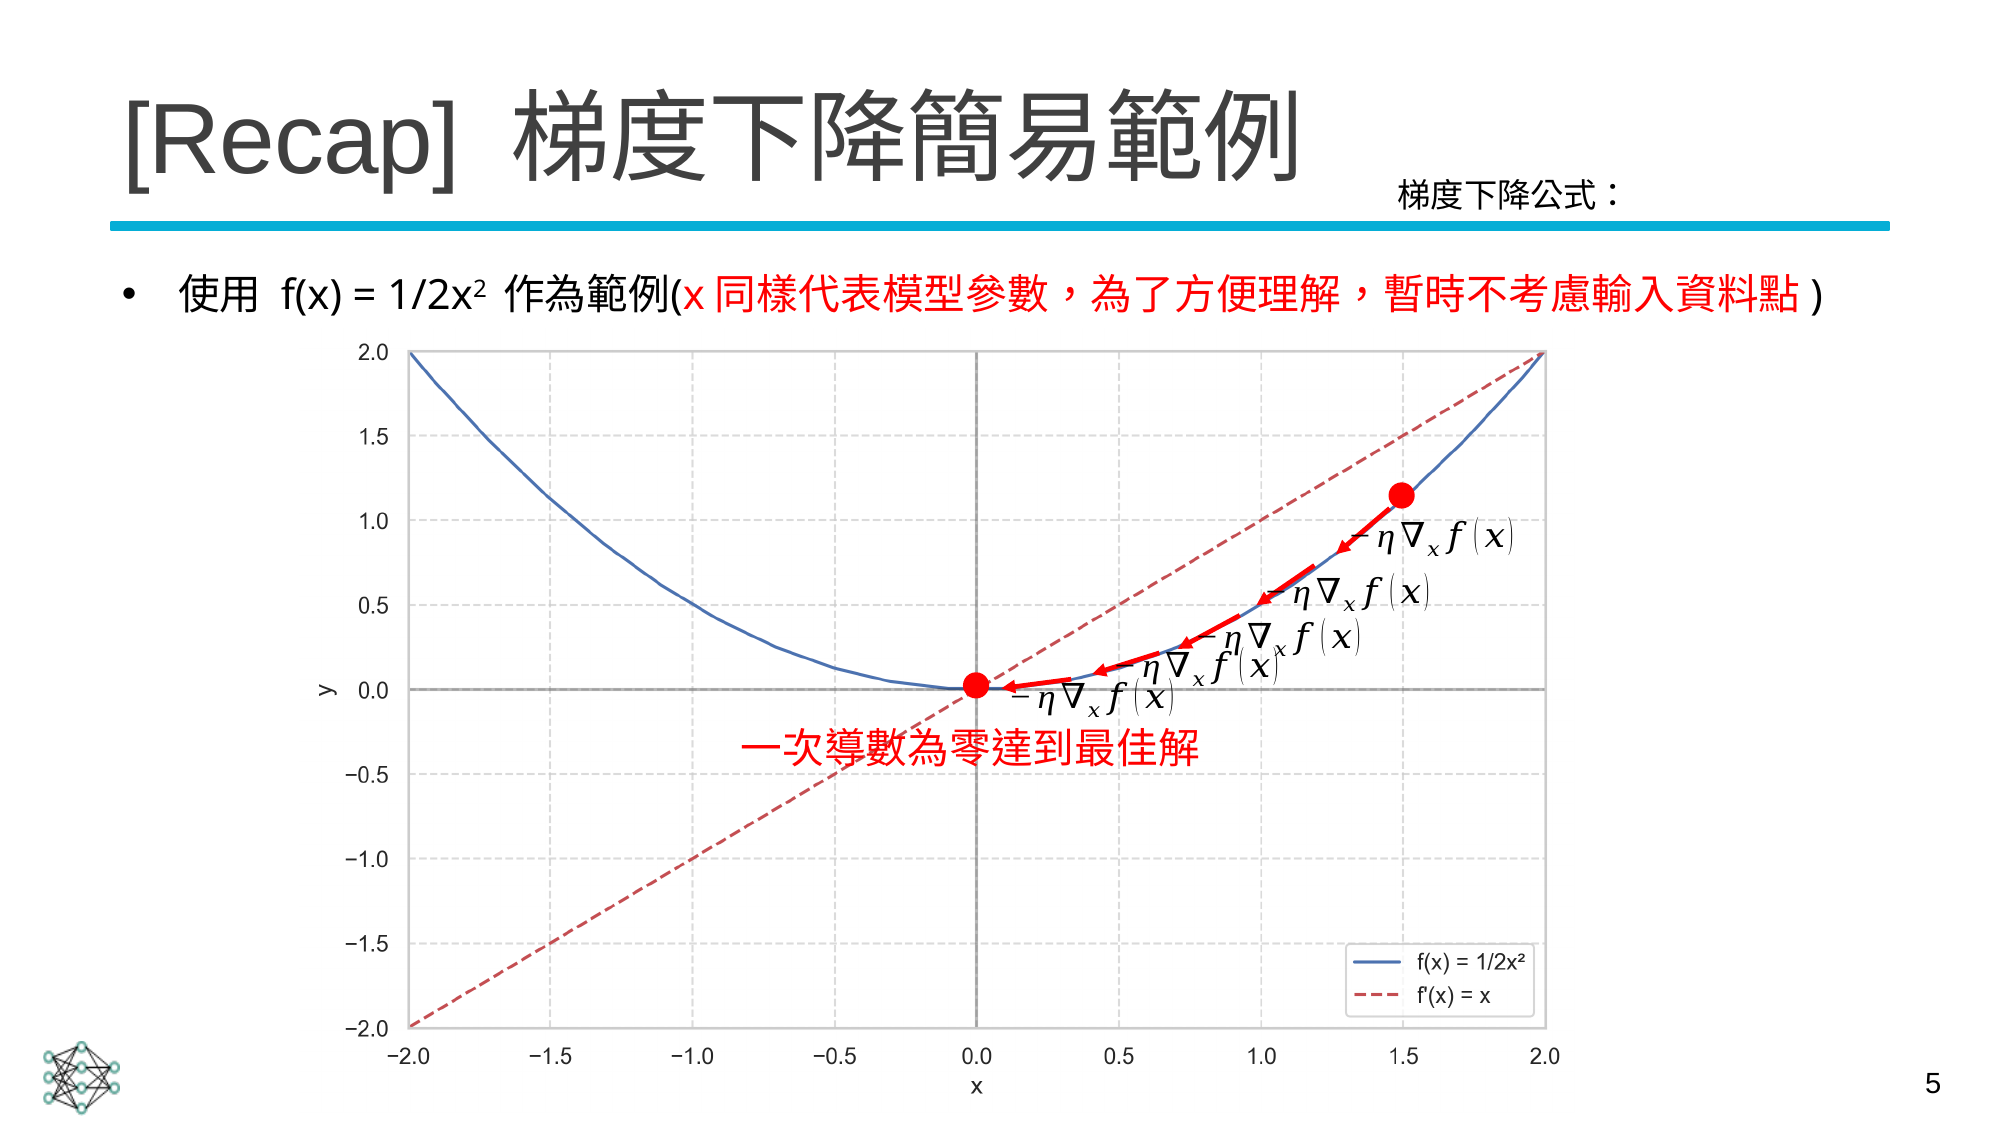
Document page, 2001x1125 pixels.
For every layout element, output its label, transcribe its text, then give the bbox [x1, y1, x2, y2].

text_box (x同樣代表模型參數，為了方便理解，暫時不考慮輸入資料點) [655, 235, 1871, 326]
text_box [1006, 663, 1066, 705]
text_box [1096, 642, 1156, 684]
text_box 使用 f(x) = 1/2x2 作為範例 [107, 235, 655, 326]
picture [43, 1041, 120, 1116]
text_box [1255, 564, 1315, 606]
title [Recap] 梯度下降簡易範例 [107, 58, 1899, 228]
picture [298, 327, 1576, 1113]
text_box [1333, 510, 1393, 552]
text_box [1179, 611, 1239, 653]
slide_number 5 [1740, 1052, 1957, 1113]
